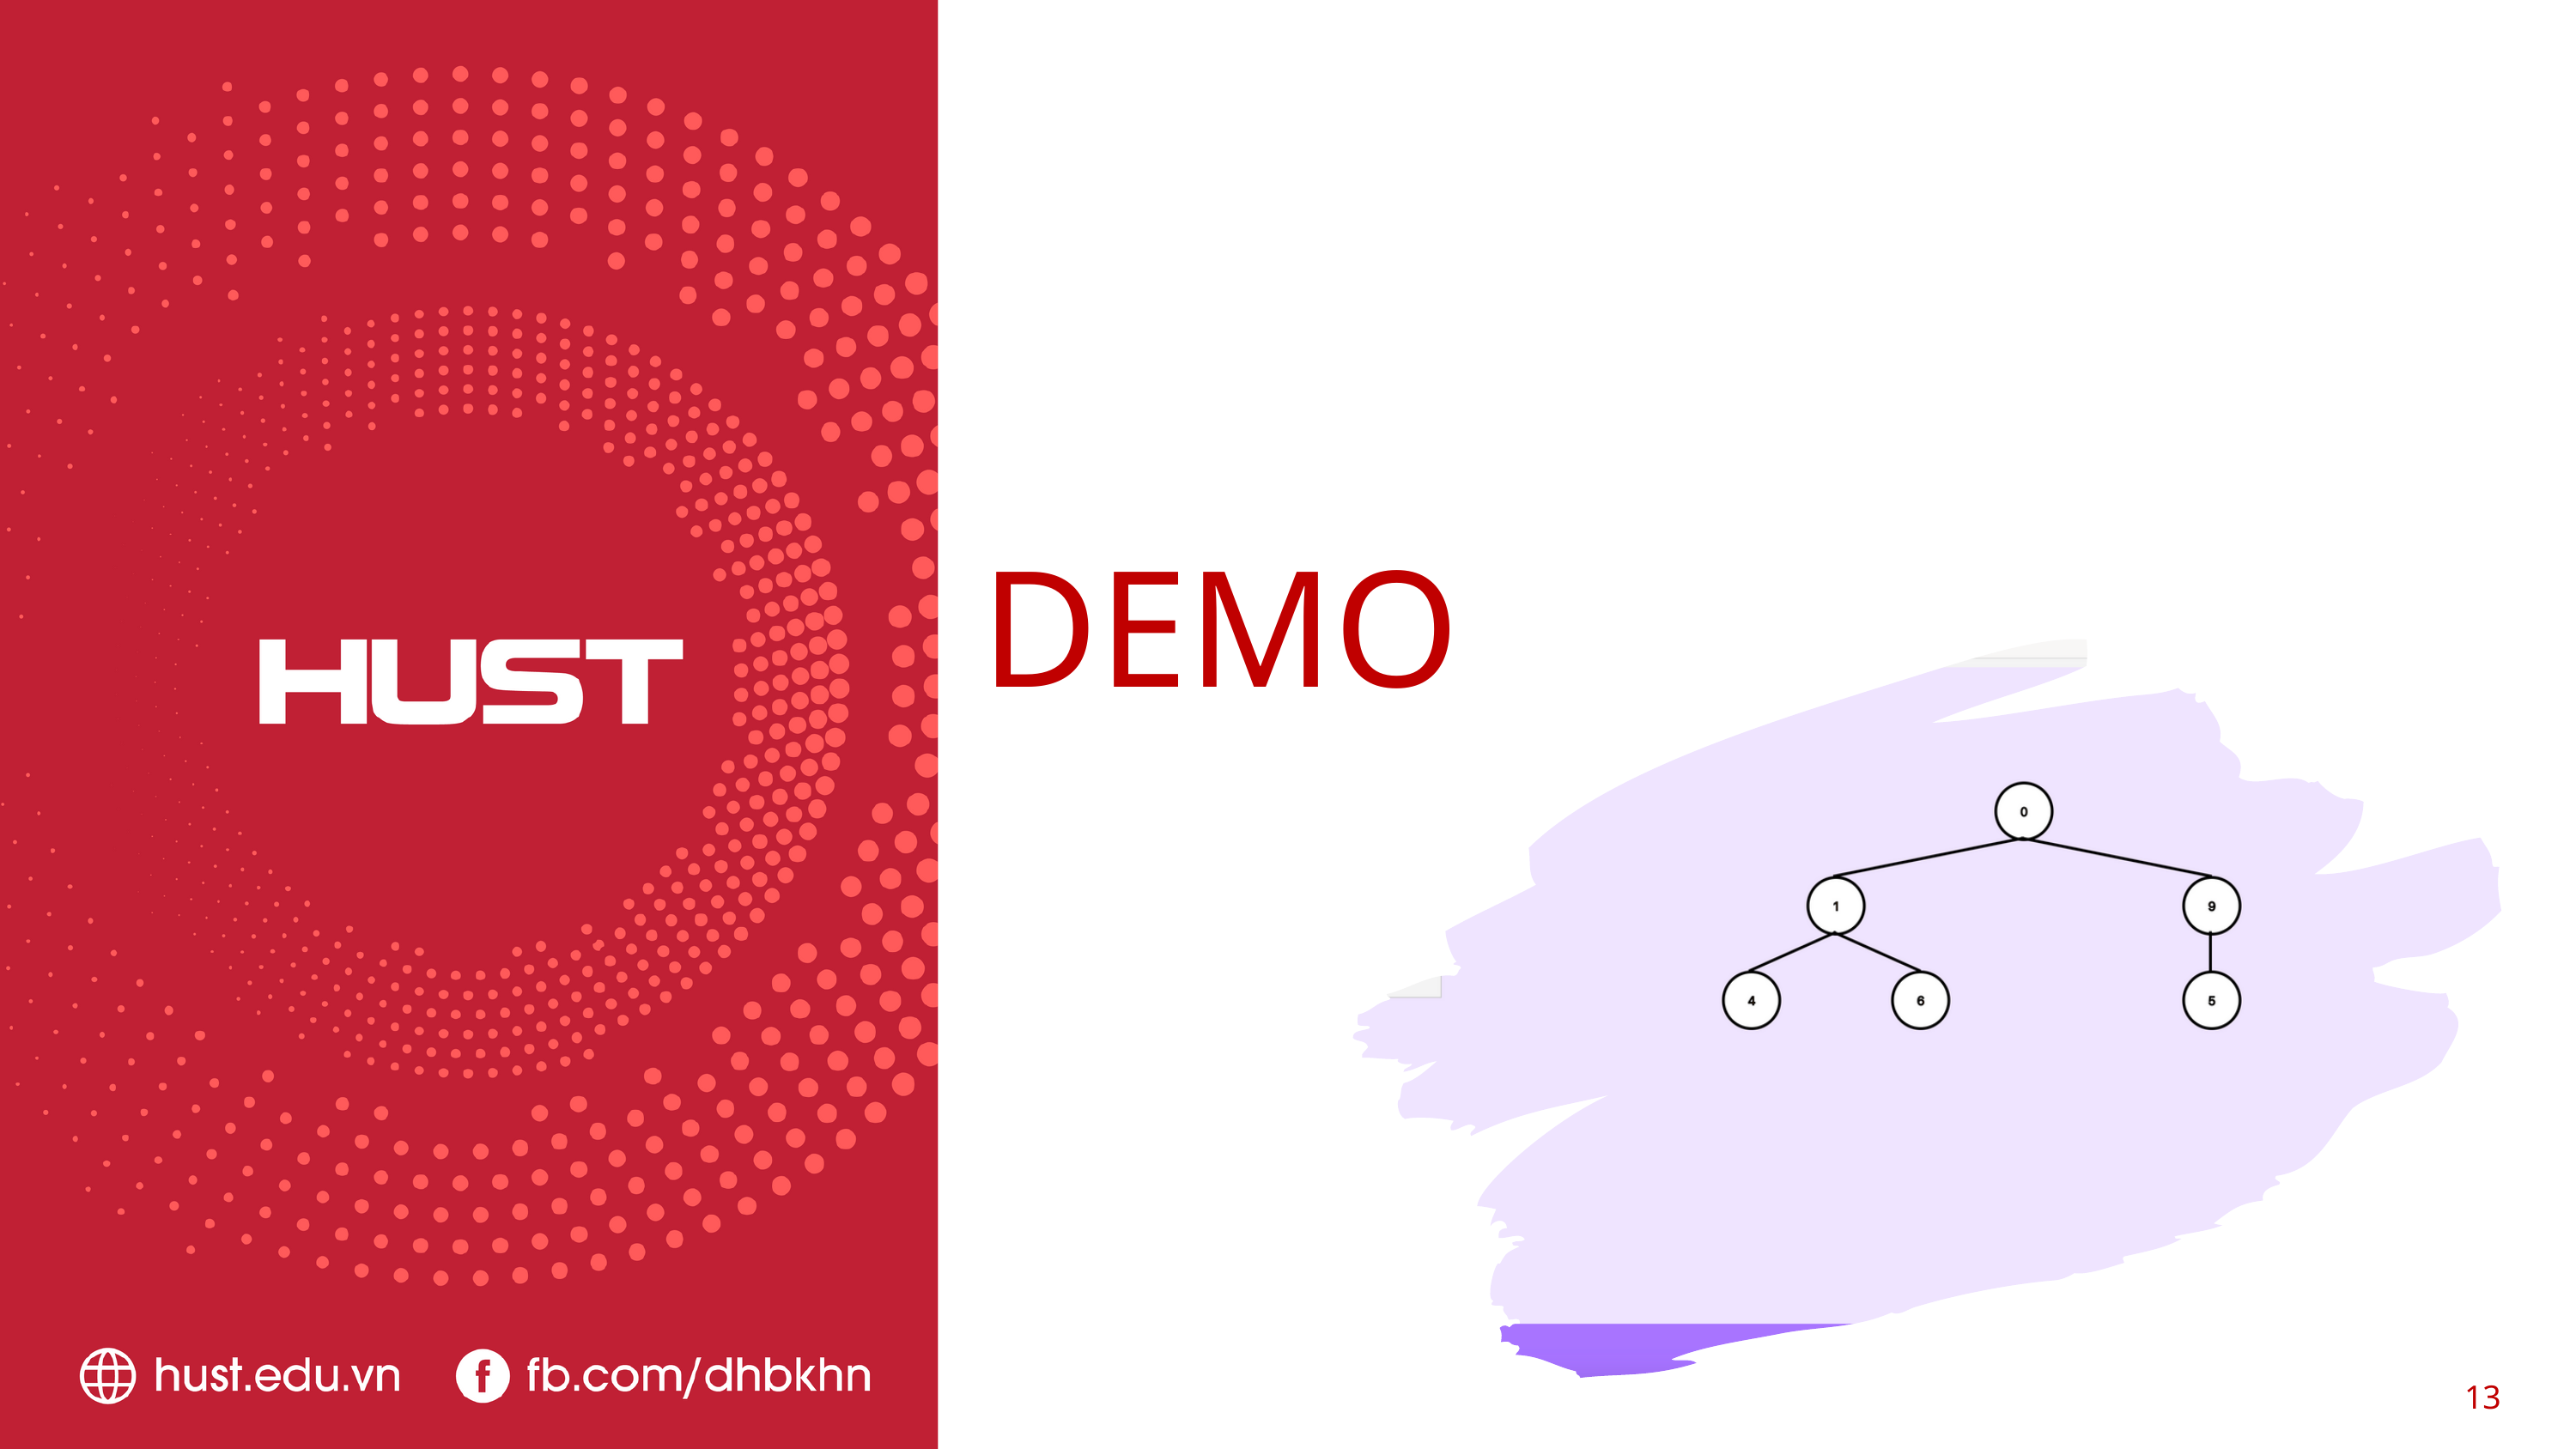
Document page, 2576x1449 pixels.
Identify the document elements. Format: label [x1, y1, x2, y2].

text_box [1352, 639, 2502, 1379]
picture [0, 0, 2576, 1449]
